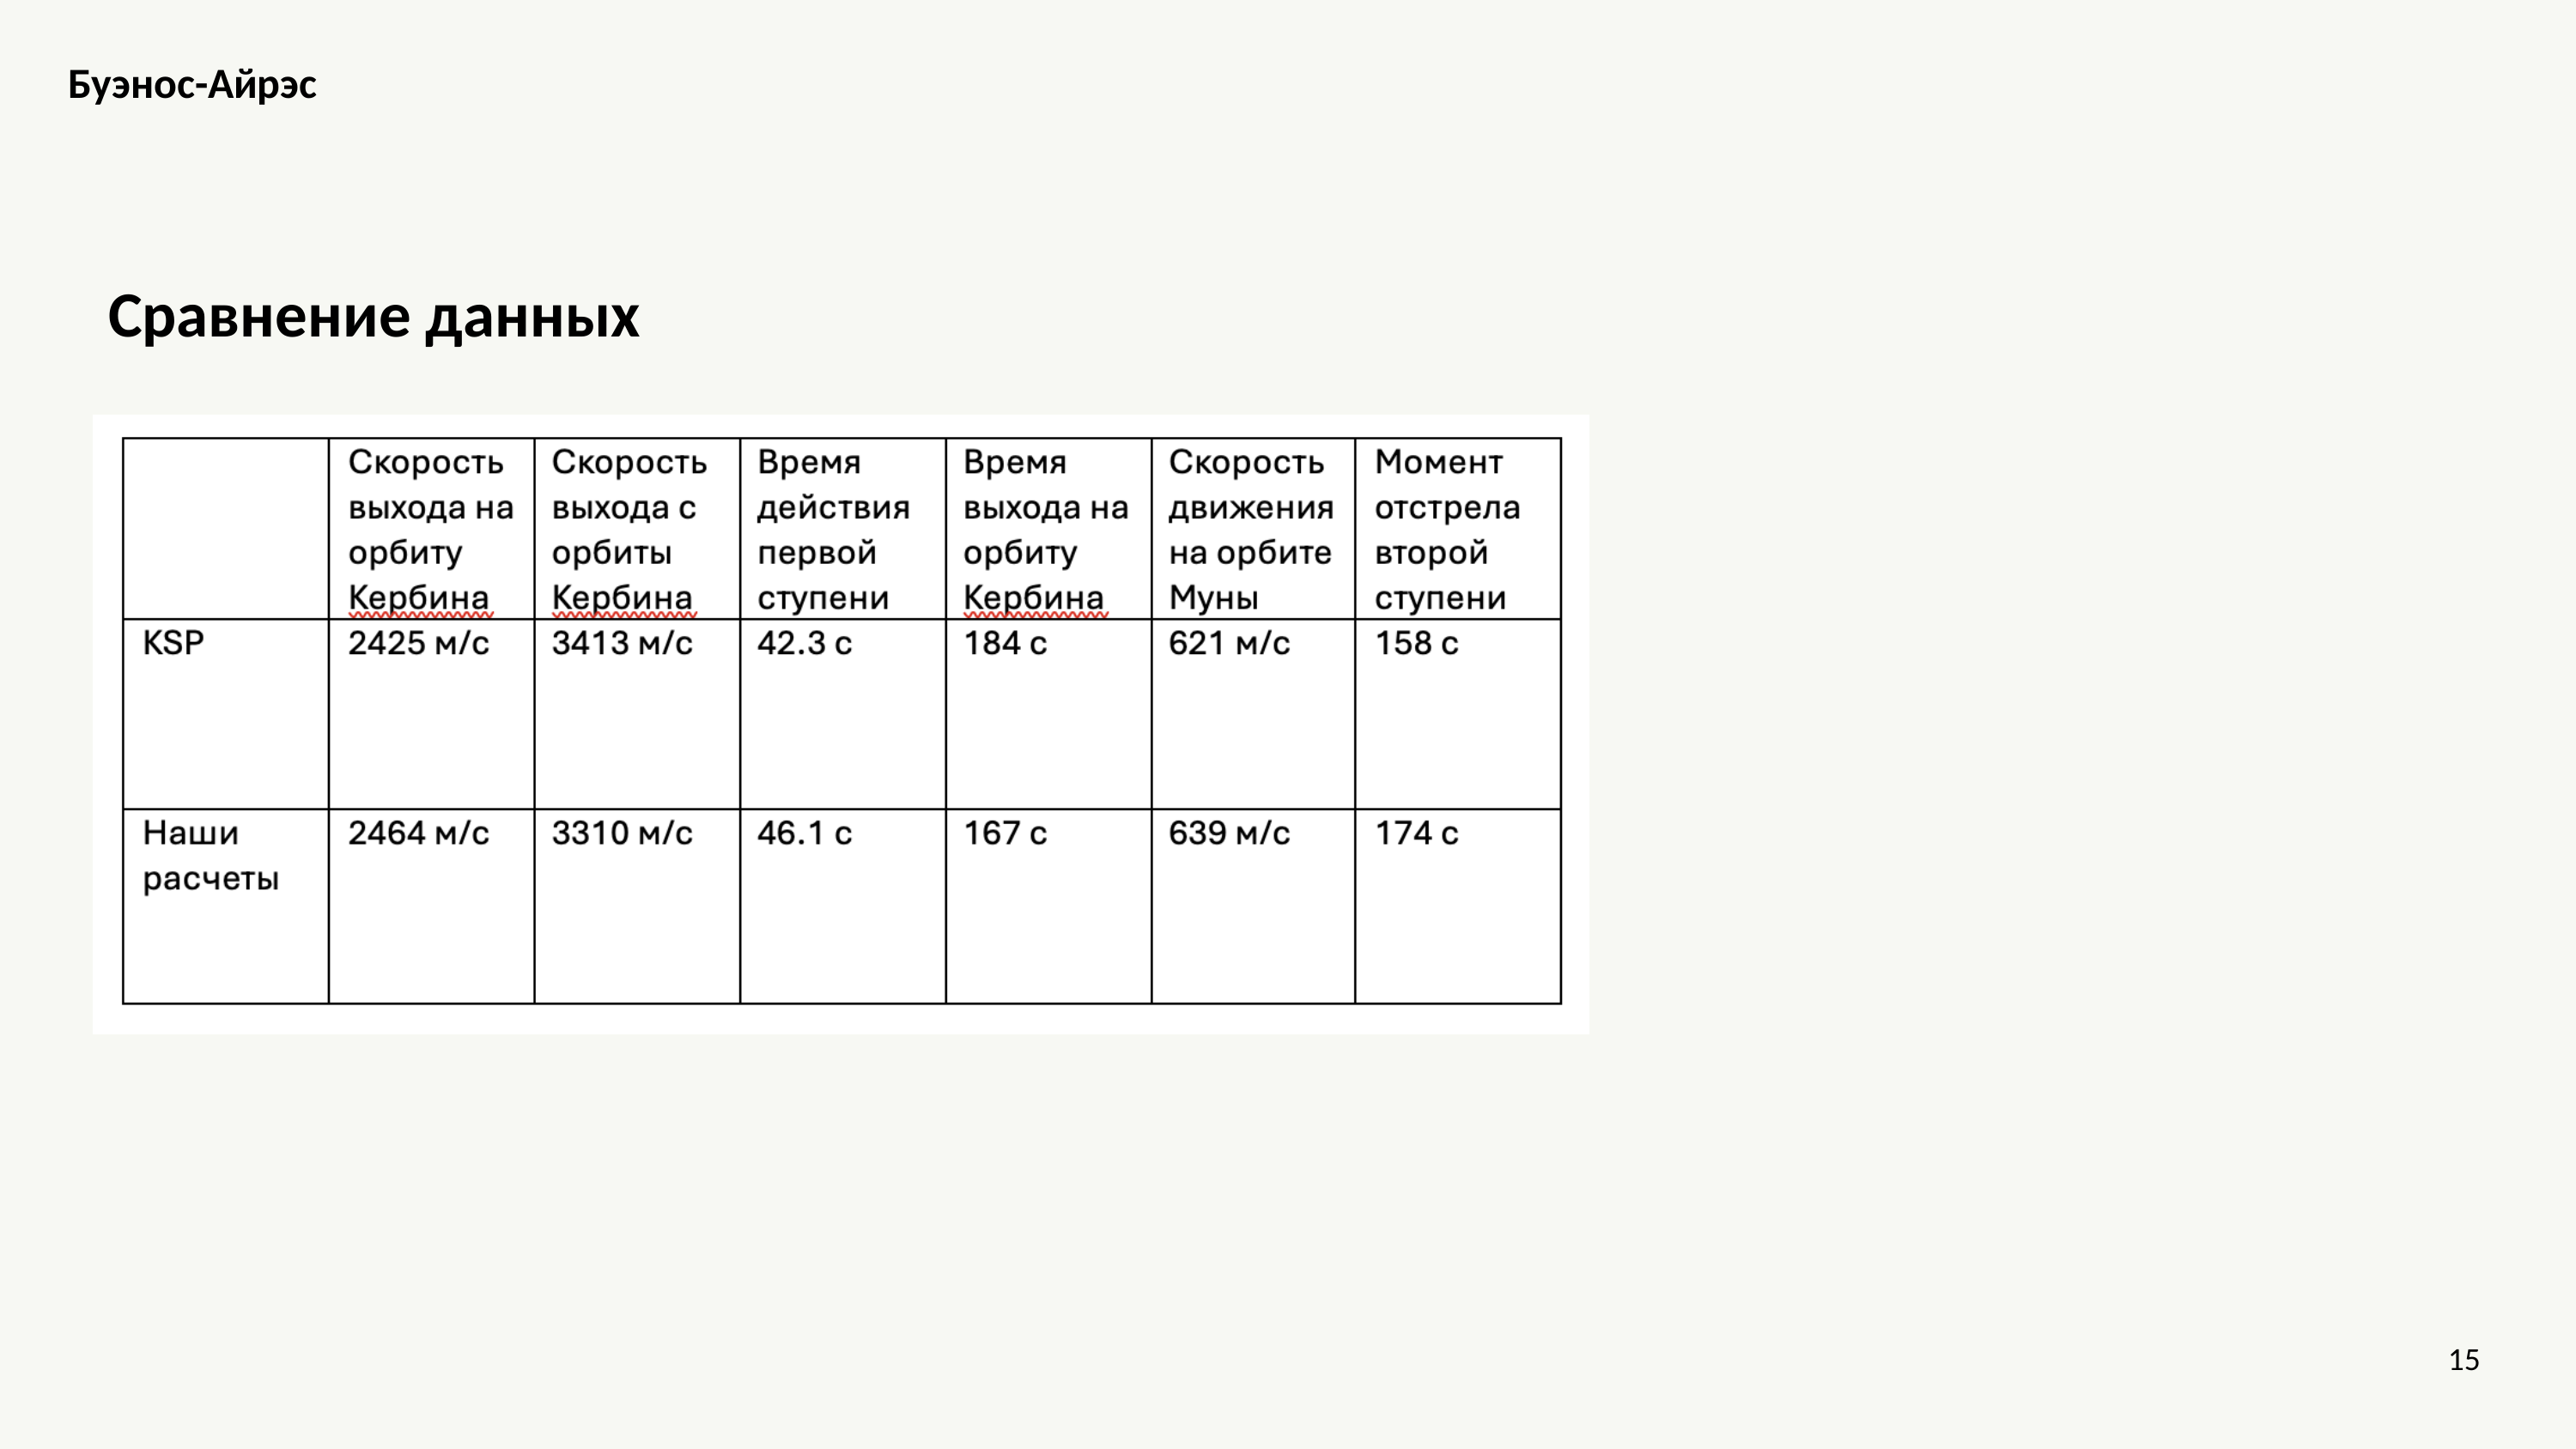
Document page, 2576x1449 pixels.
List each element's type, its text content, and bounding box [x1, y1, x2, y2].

text_box Буэнос-Айрэс [55, 48, 670, 113]
text_box 15 [2435, 1331, 2494, 1384]
picture [93, 415, 1589, 1034]
text_box Сравнение данных [95, 266, 654, 356]
